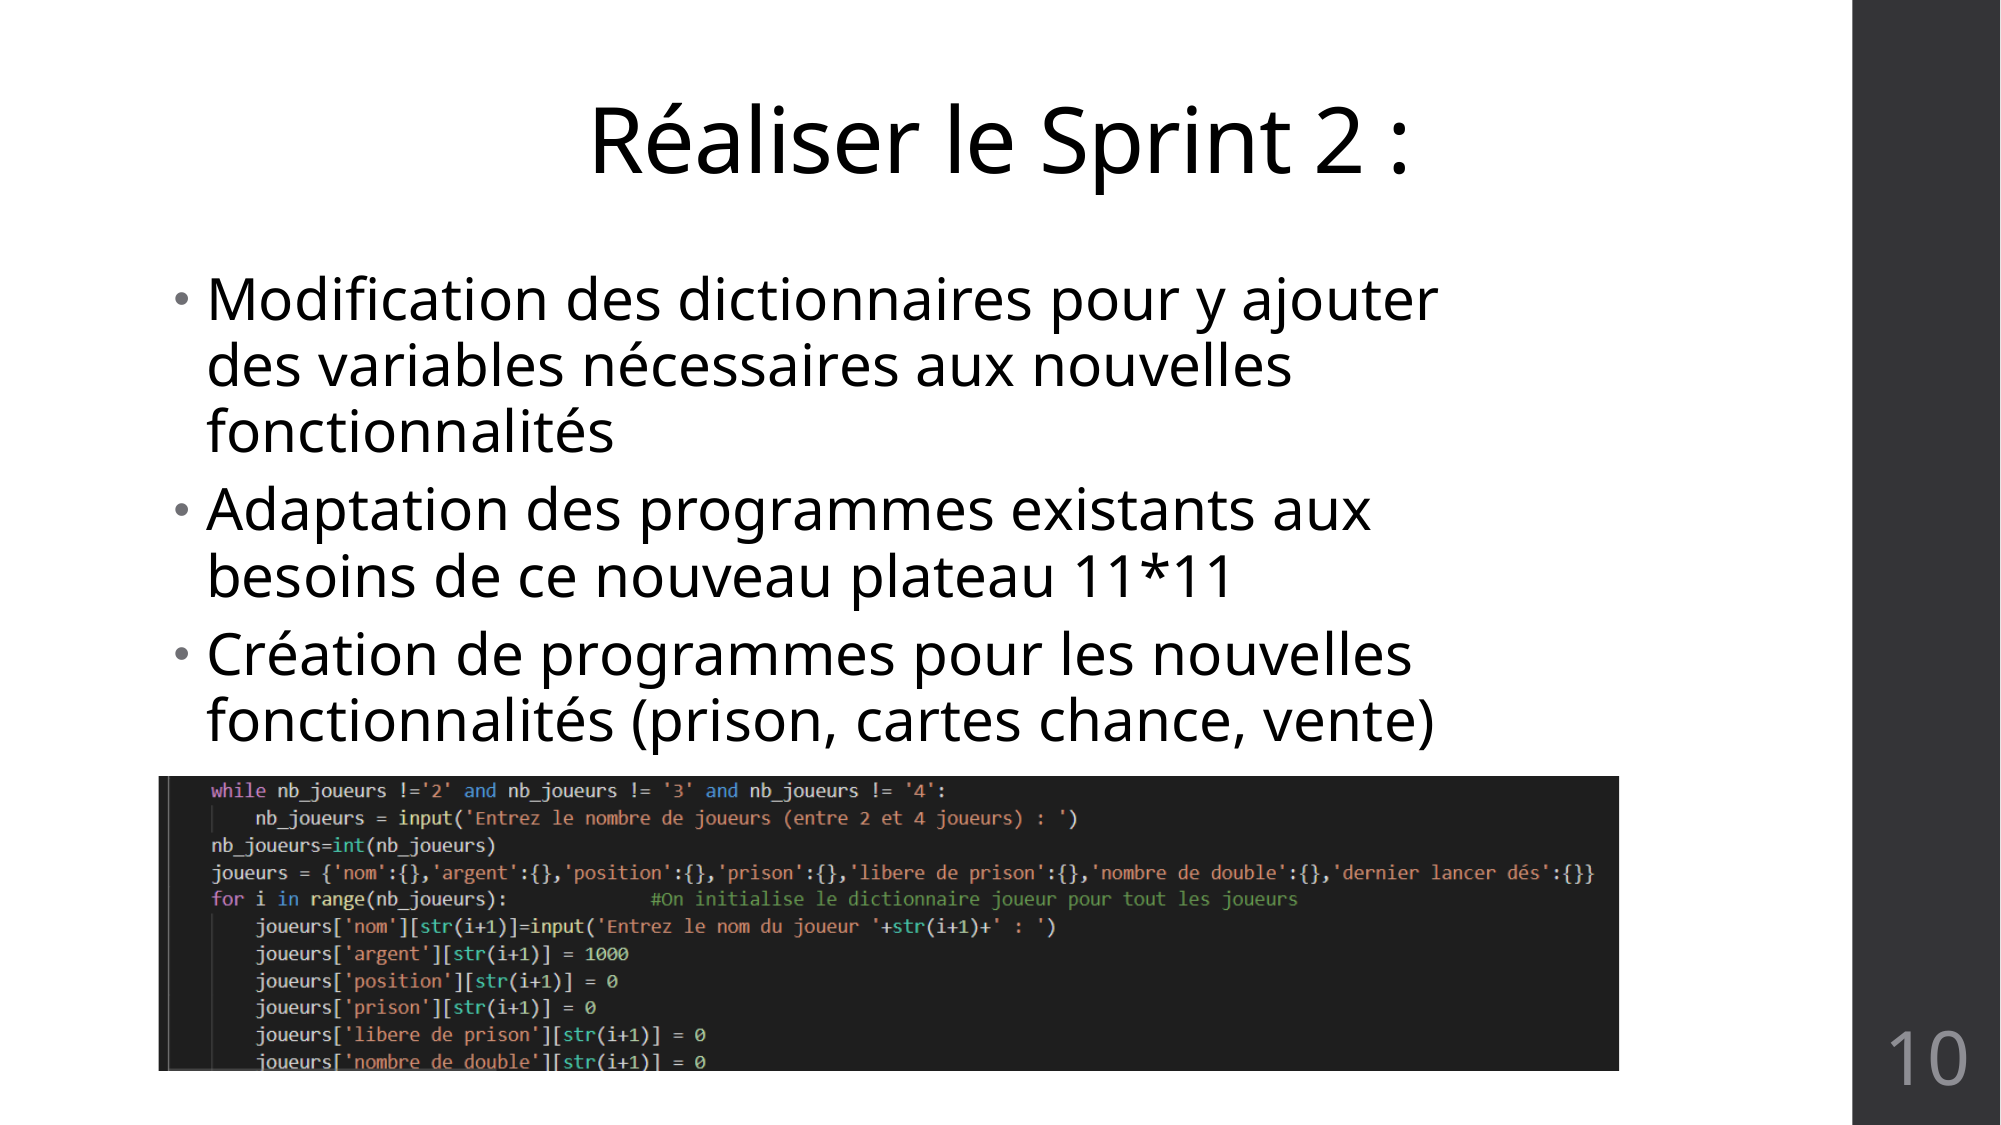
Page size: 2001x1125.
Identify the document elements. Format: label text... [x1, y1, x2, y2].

title Réaliser le Sprint 2 : [204, 63, 1795, 201]
slide_number 10 [1852, 1012, 2000, 1110]
picture [158, 776, 1620, 1072]
list Modification des dictionnaires pour y ajouter des variables nécessaires aux nouvelles fonctionnalités Adaptation des programmes existants aux besoins de ce nouveau plateau 11*11 Création de programmes pour les nouvelles fonctionnalités (prison, cartes chance, vente) [158, 259, 1536, 773]
